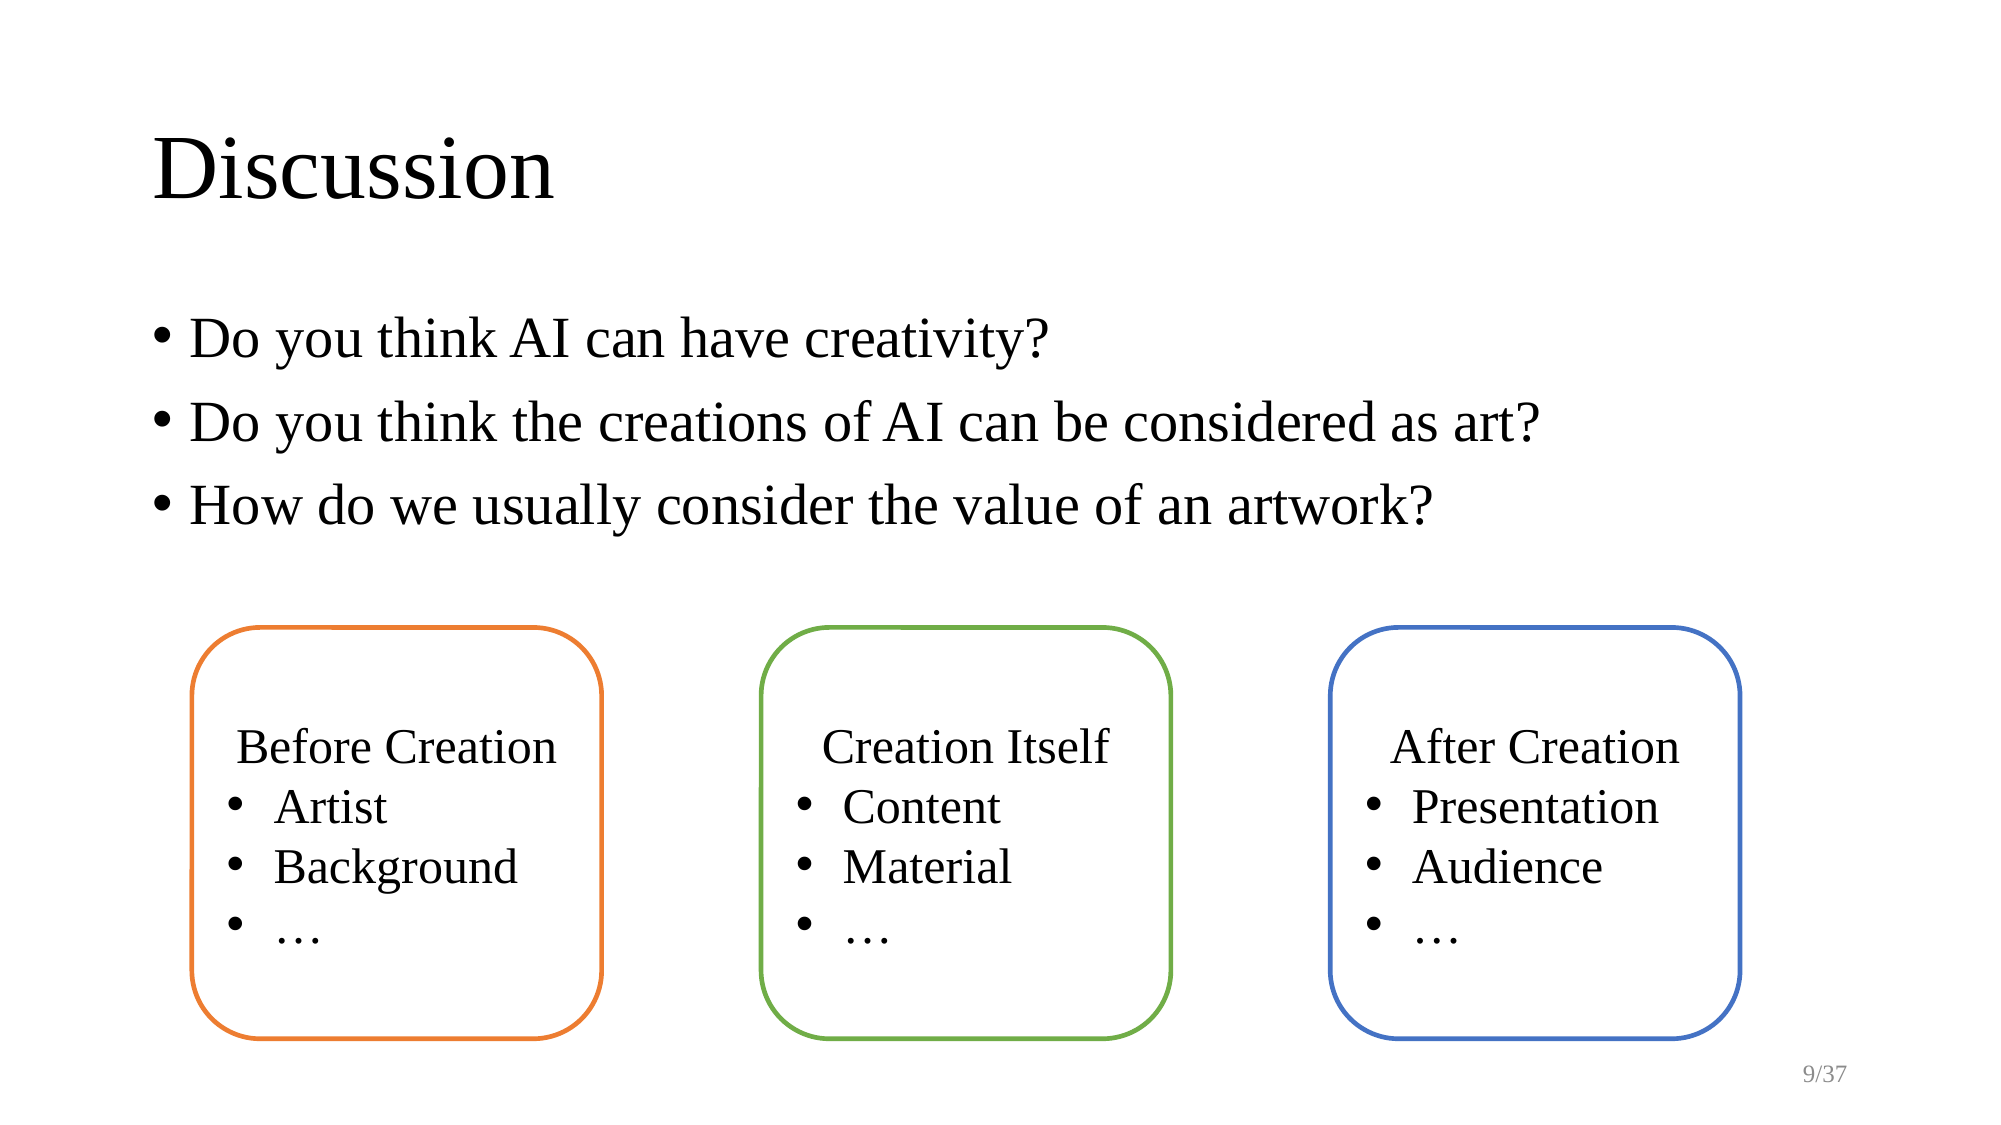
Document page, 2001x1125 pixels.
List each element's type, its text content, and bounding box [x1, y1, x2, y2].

text_box Before Creation Artist Background … [190, 626, 603, 1040]
list Do you think AI can have creativity? Do you think the creations of AI can be considered as art? How do we usually consider the value of an artwork? [137, 299, 1863, 1014]
title Discussion [137, 59, 1863, 278]
text_box After Creation Presentation Audience … [1329, 626, 1742, 1040]
text_box Creation Itself Content Material … [760, 626, 1172, 1040]
slide_number 9/37 [1412, 1042, 1863, 1103]
